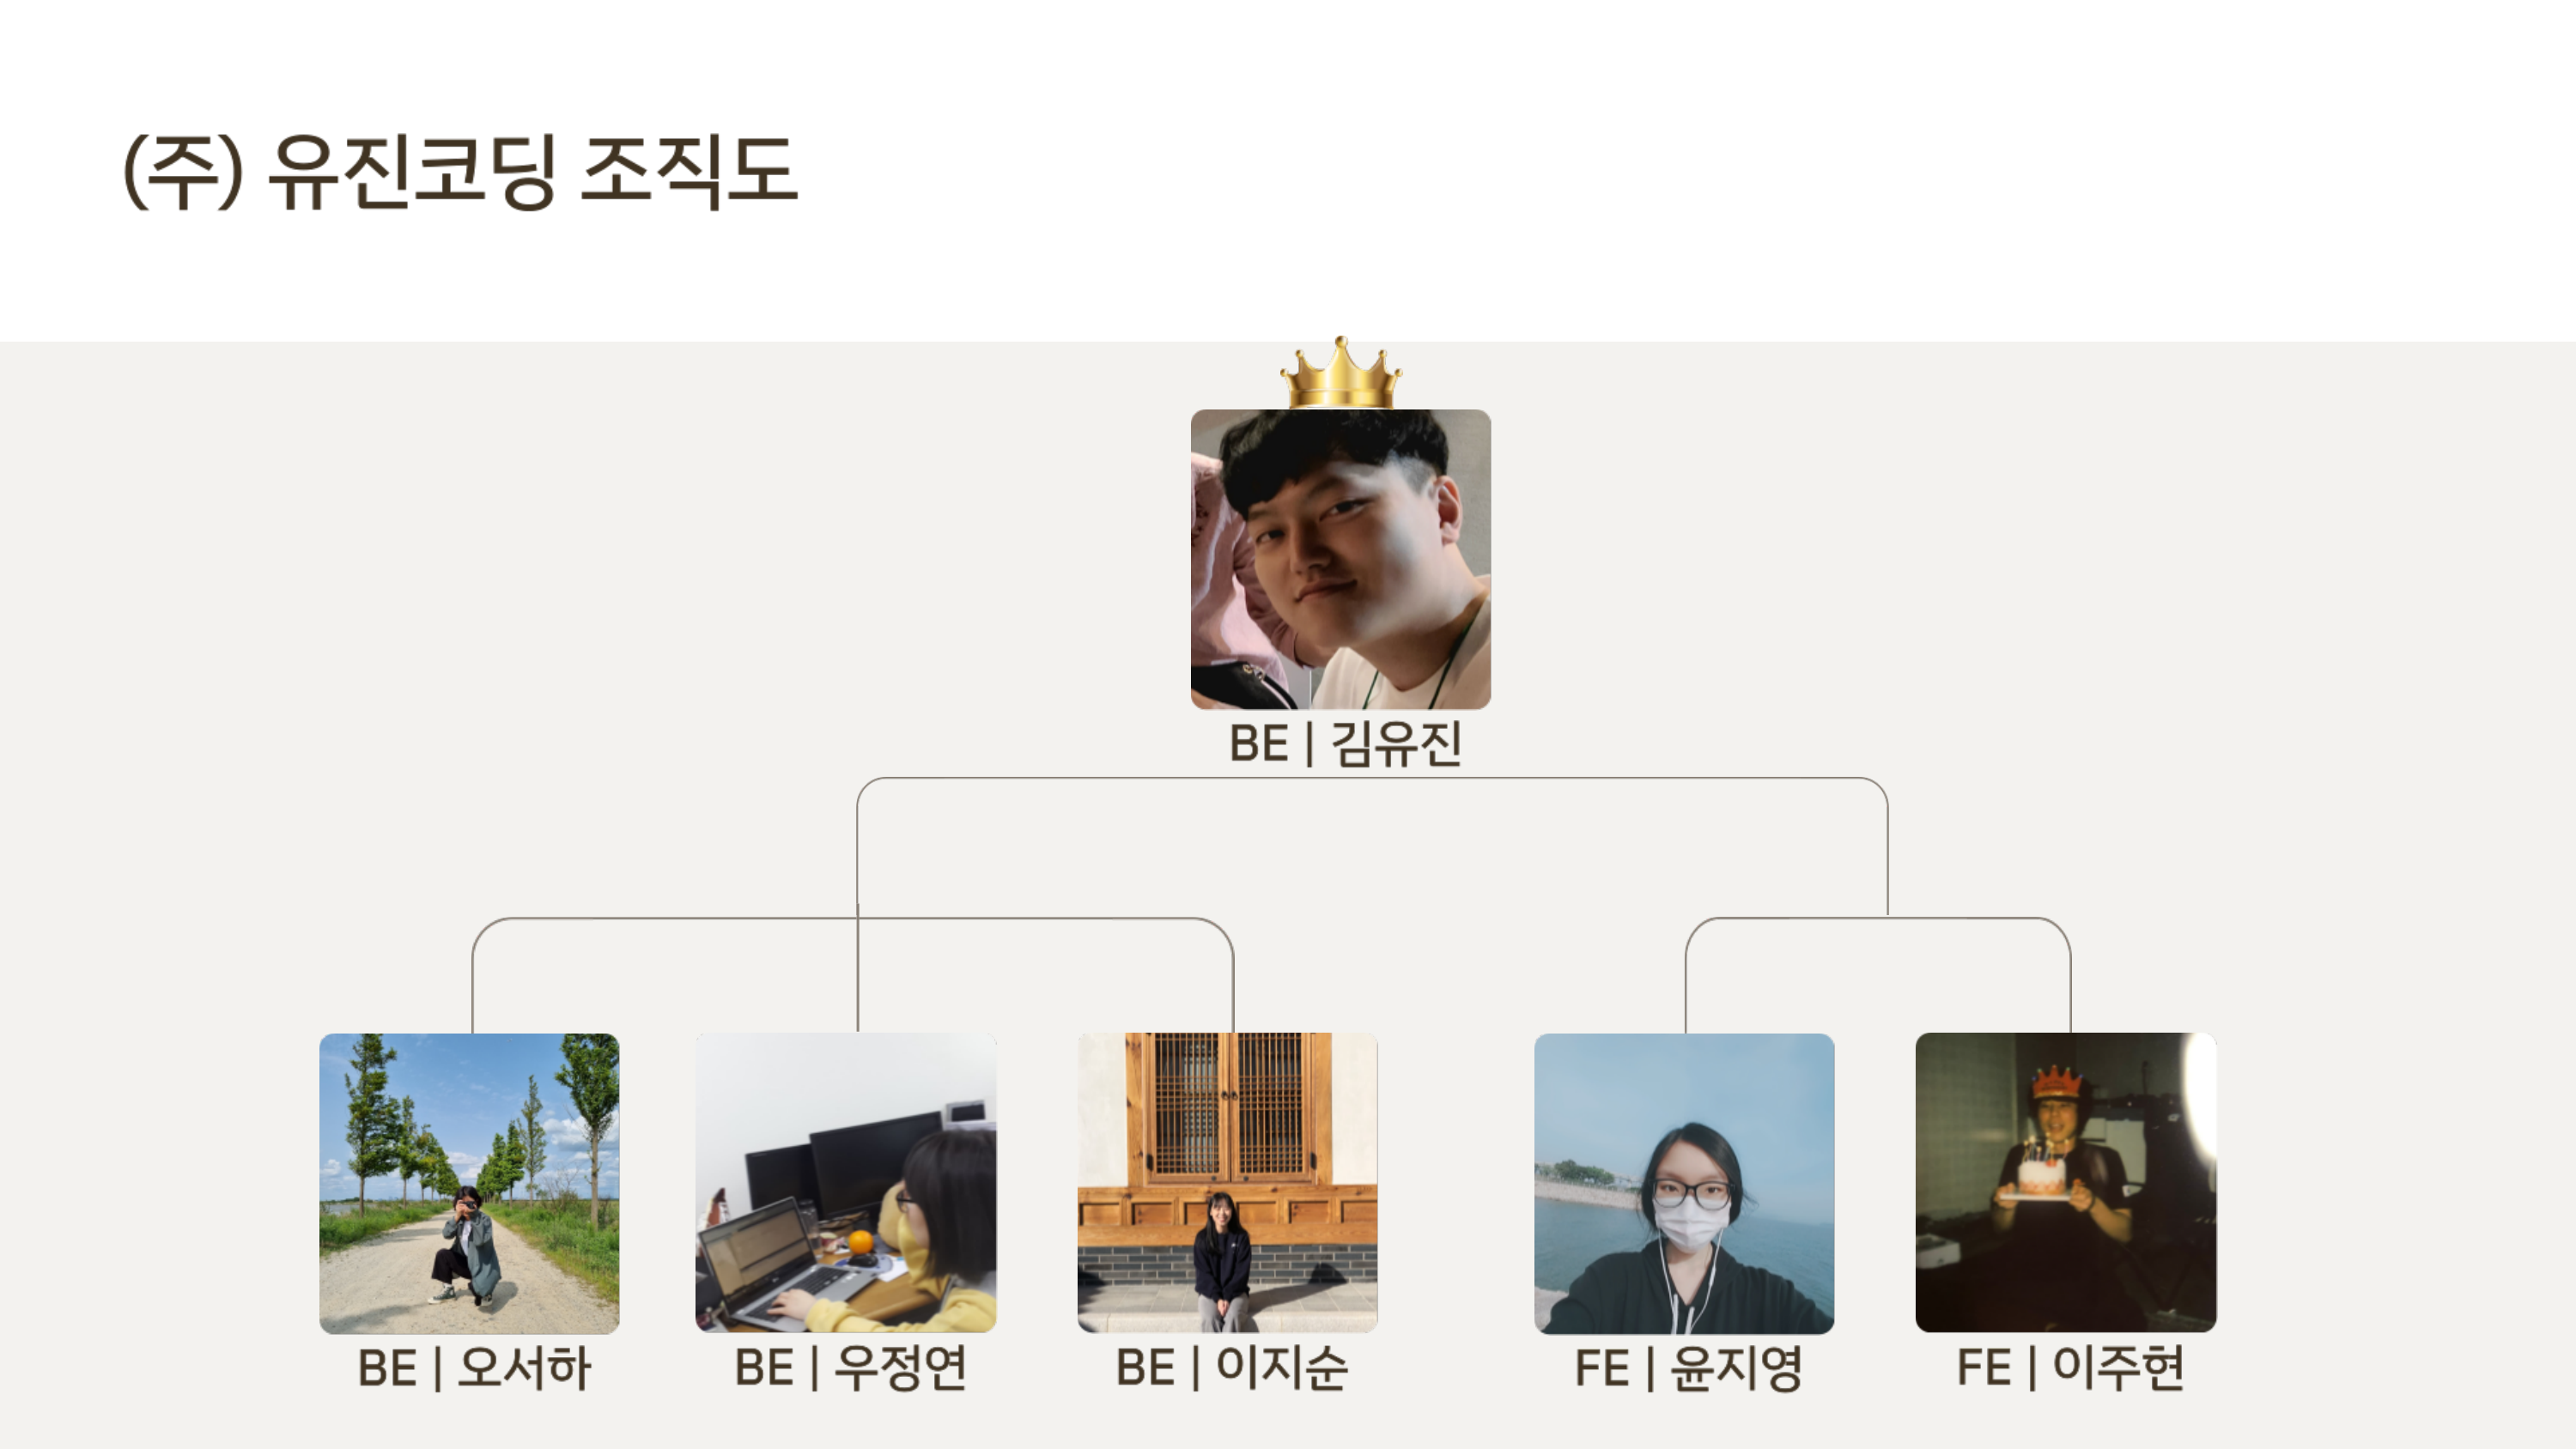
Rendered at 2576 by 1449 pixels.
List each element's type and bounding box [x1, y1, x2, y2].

text_box [1685, 916, 2072, 1034]
picture [471, 916, 1235, 1045]
text_box [1191, 409, 1493, 711]
picture [1928, 1334, 2206, 1432]
picture [708, 1335, 988, 1432]
text_box [793, 966, 922, 969]
picture [1203, 711, 1484, 809]
text_box [1077, 1032, 1379, 1334]
picture [106, 101, 835, 249]
picture [1546, 1336, 1823, 1433]
text_box [1534, 1034, 1837, 1336]
text_box [319, 1034, 622, 1336]
text_box [1916, 1032, 2218, 1334]
text_box [1280, 336, 1403, 410]
text_box [855, 777, 1890, 916]
text_box [696, 1033, 998, 1335]
picture [1090, 1334, 1372, 1432]
picture [331, 1336, 617, 1433]
text_box [0, 0, 2576, 343]
